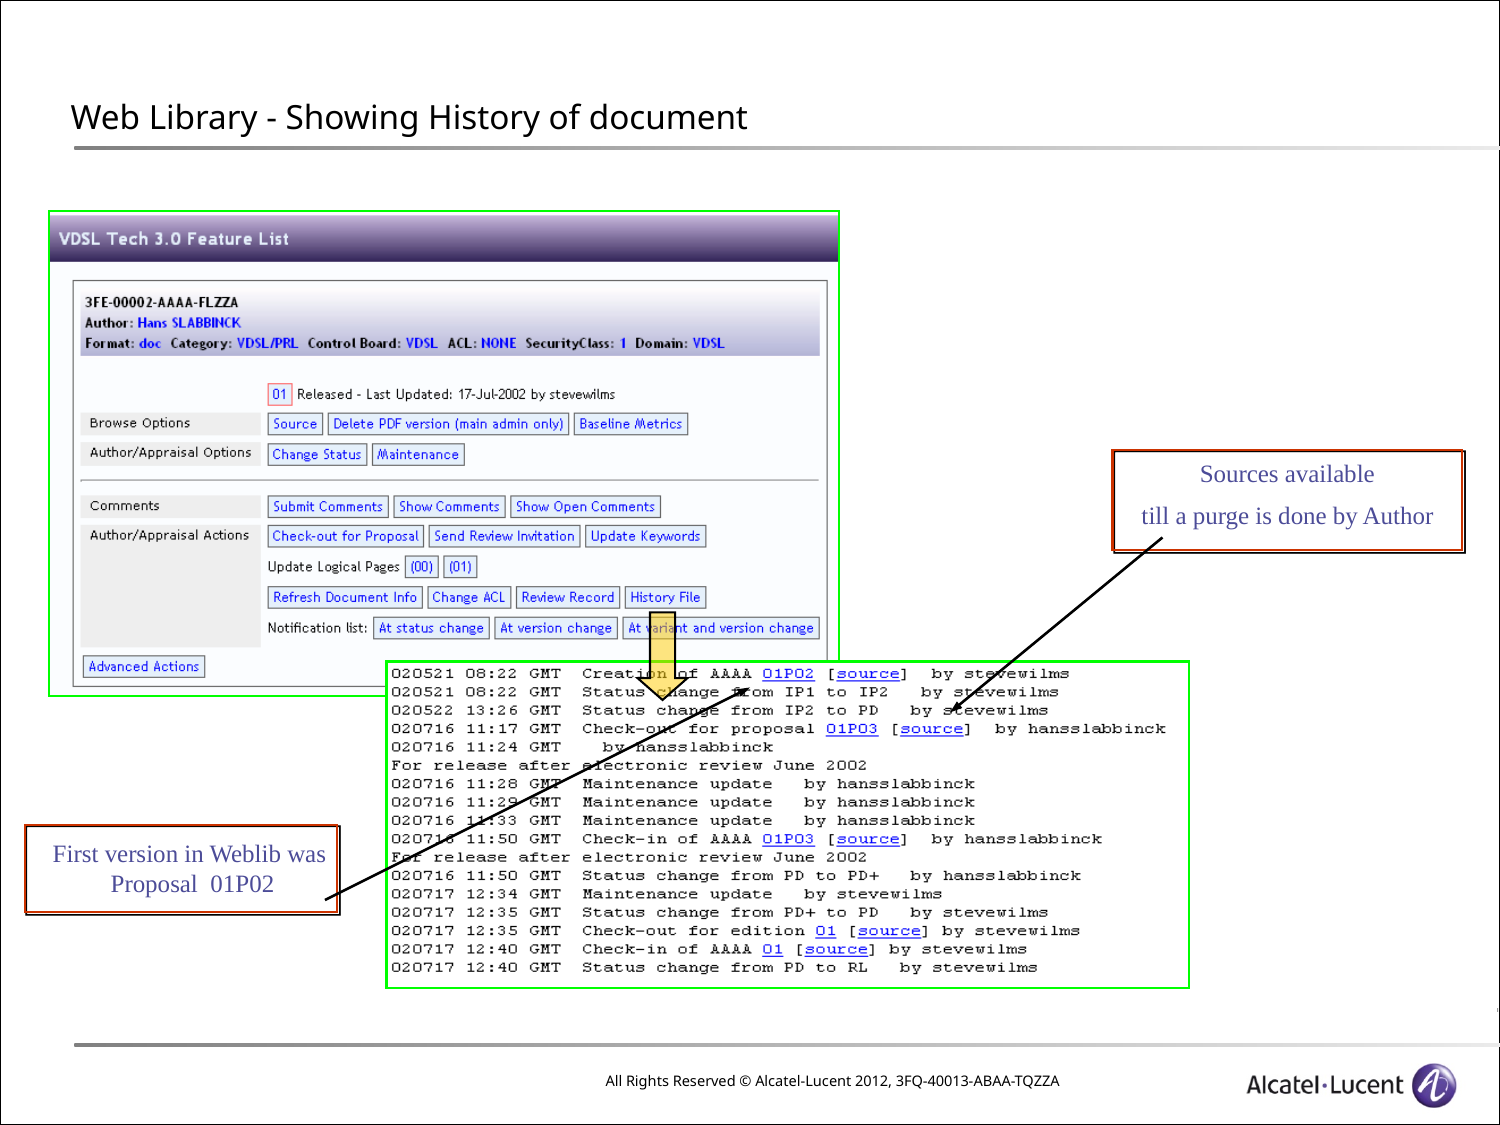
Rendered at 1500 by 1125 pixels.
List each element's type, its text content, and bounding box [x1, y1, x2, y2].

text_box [49, 212, 838, 696]
text_box Sources available till a purge is done by Author [1112, 449, 1463, 538]
picture [1224, 1061, 1478, 1114]
title Web Library - Showing History of document [70, 11, 1425, 137]
text_box [1112, 538, 1160, 550]
text_box [1149, 538, 1463, 550]
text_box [24, 824, 350, 913]
picture [387, 662, 1188, 988]
